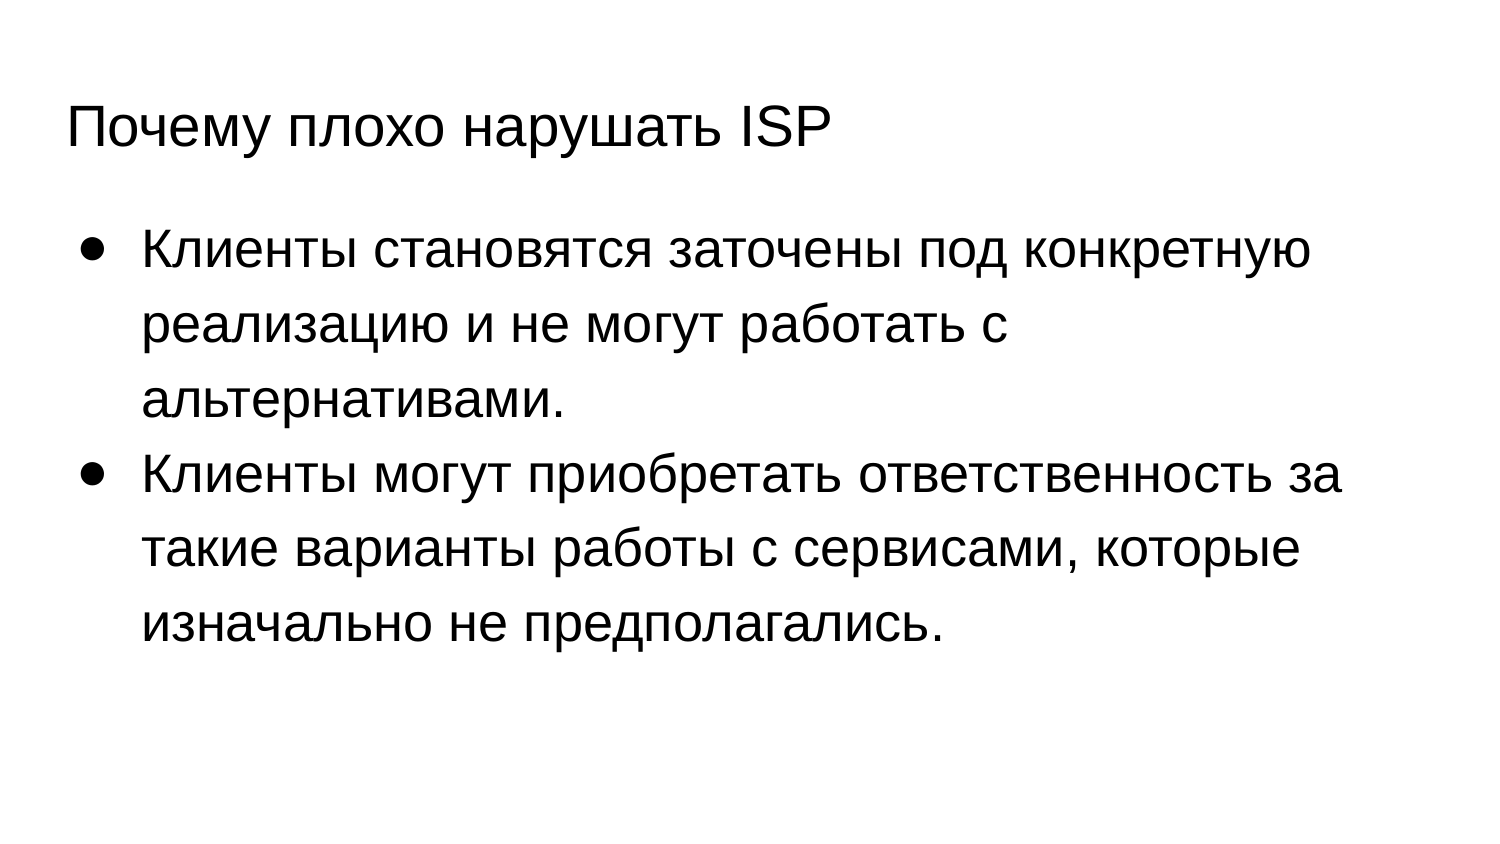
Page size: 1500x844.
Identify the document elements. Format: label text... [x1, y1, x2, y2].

title Почему плохо нарушать ISP [51, 72, 1449, 167]
list Клиенты становятся заточены под конкретную реализацию и не могут работать с альтернативами. Клиенты могут приобретать ответственность за такие варианты работы с сервисами, которые изначально не предполагались. [51, 189, 1449, 750]
